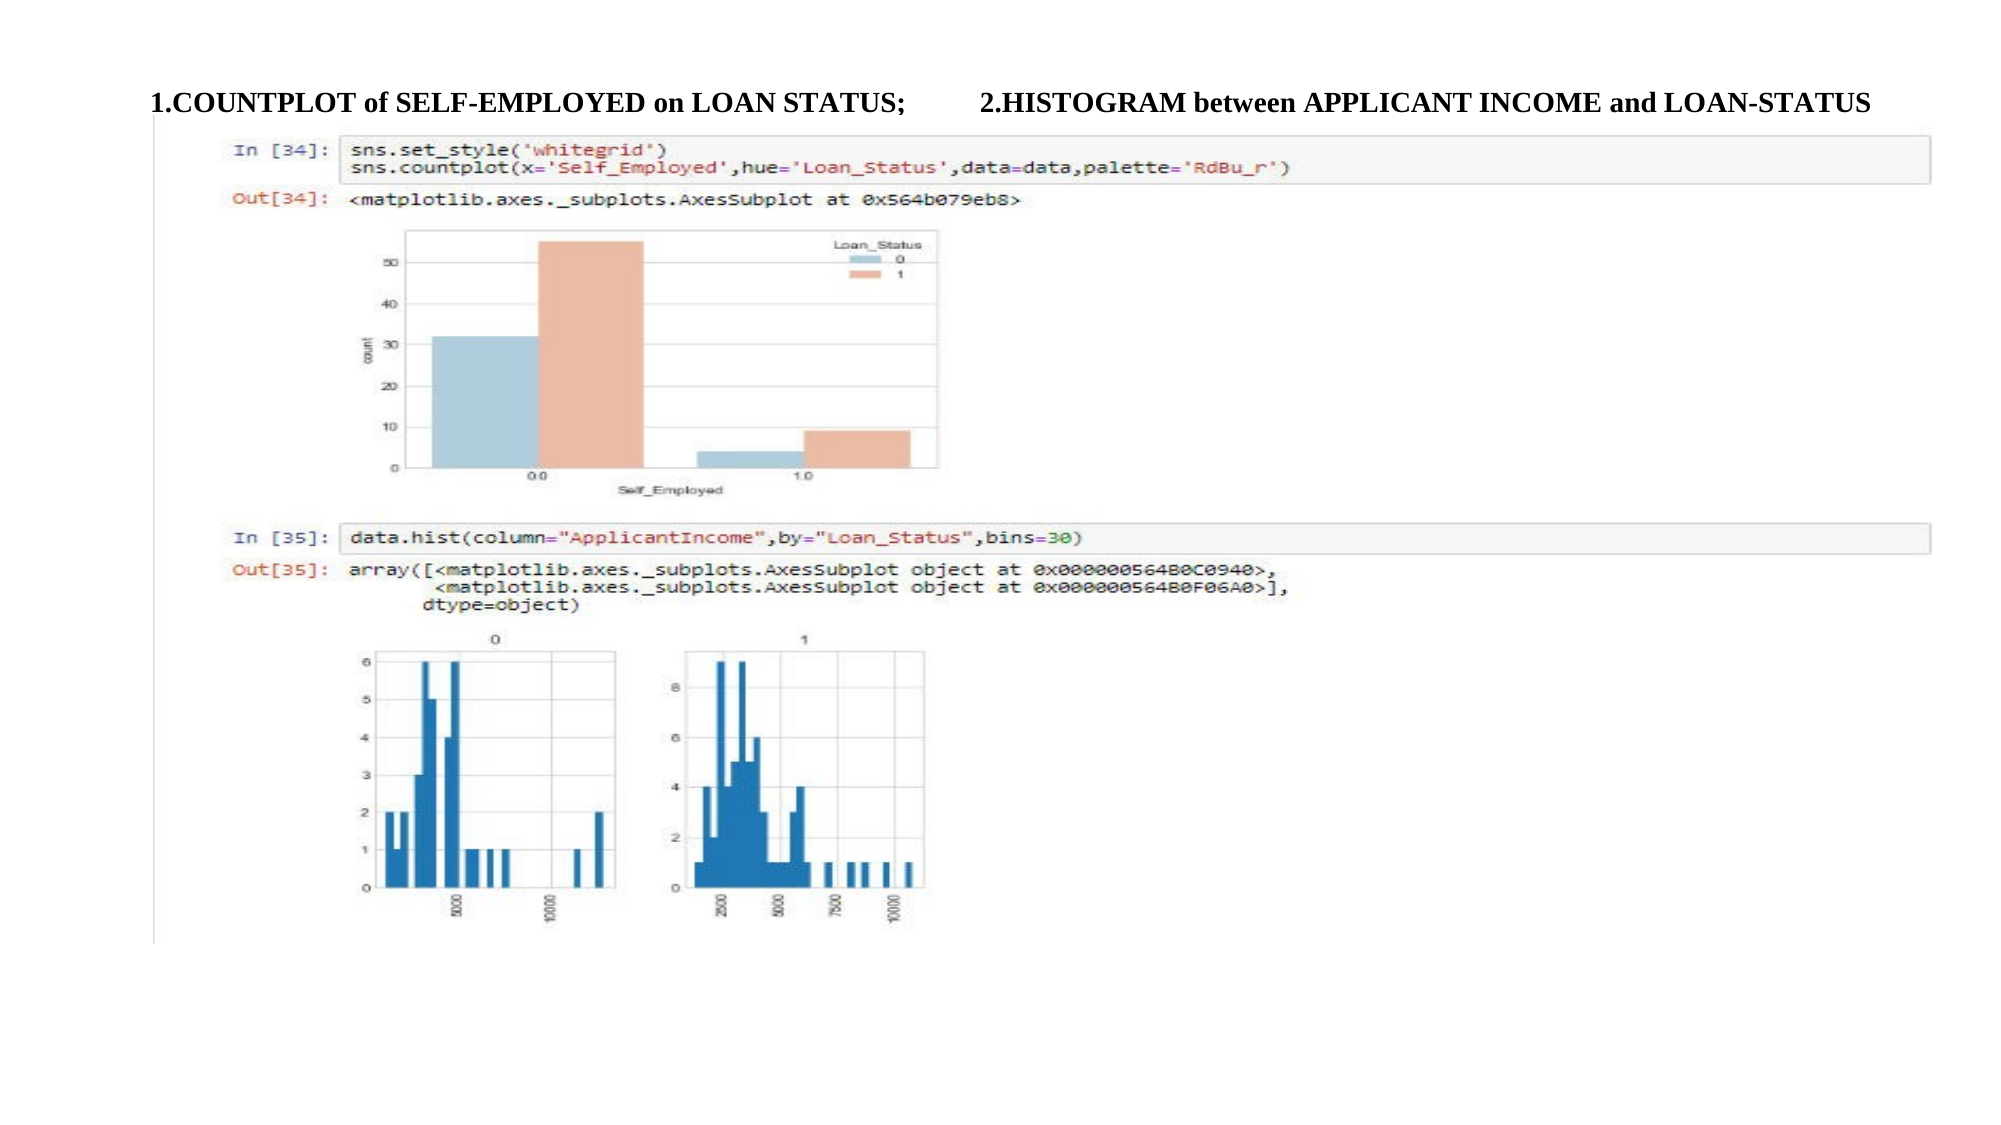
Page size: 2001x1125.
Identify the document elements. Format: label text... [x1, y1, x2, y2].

text_box 2.HISTOGRAM between APPLICANT INCOME and LOAN-STATUS [977, 83, 1876, 115]
text_box [153, 115, 1966, 944]
text_box 1.COUNTPLOT of SELF-EMPLOYED on LOAN STATUS; [147, 83, 910, 119]
